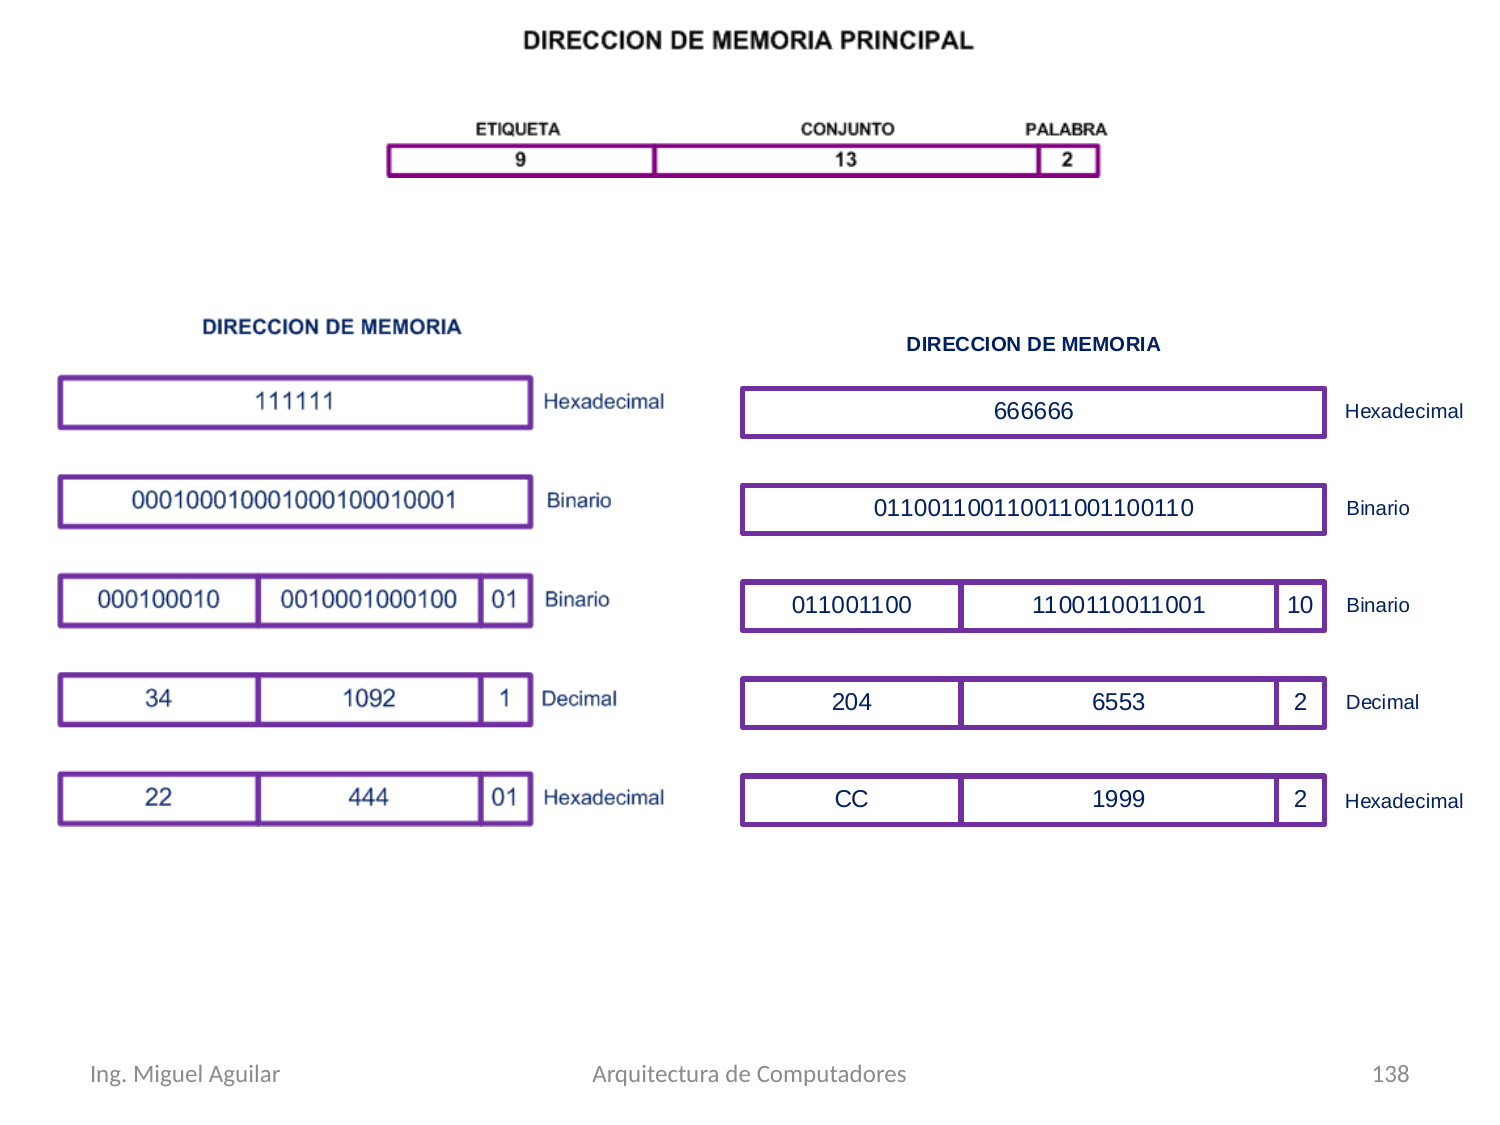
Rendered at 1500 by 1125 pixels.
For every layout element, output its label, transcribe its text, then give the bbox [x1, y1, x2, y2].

footer Arquitectura de Computadores [512, 1042, 988, 1103]
picture [386, 23, 1109, 179]
picture [737, 325, 1474, 827]
slide_number 138 [1074, 1042, 1425, 1103]
slide_number Ing. Miguel Aguilar [75, 1042, 425, 1103]
picture [57, 312, 667, 827]
